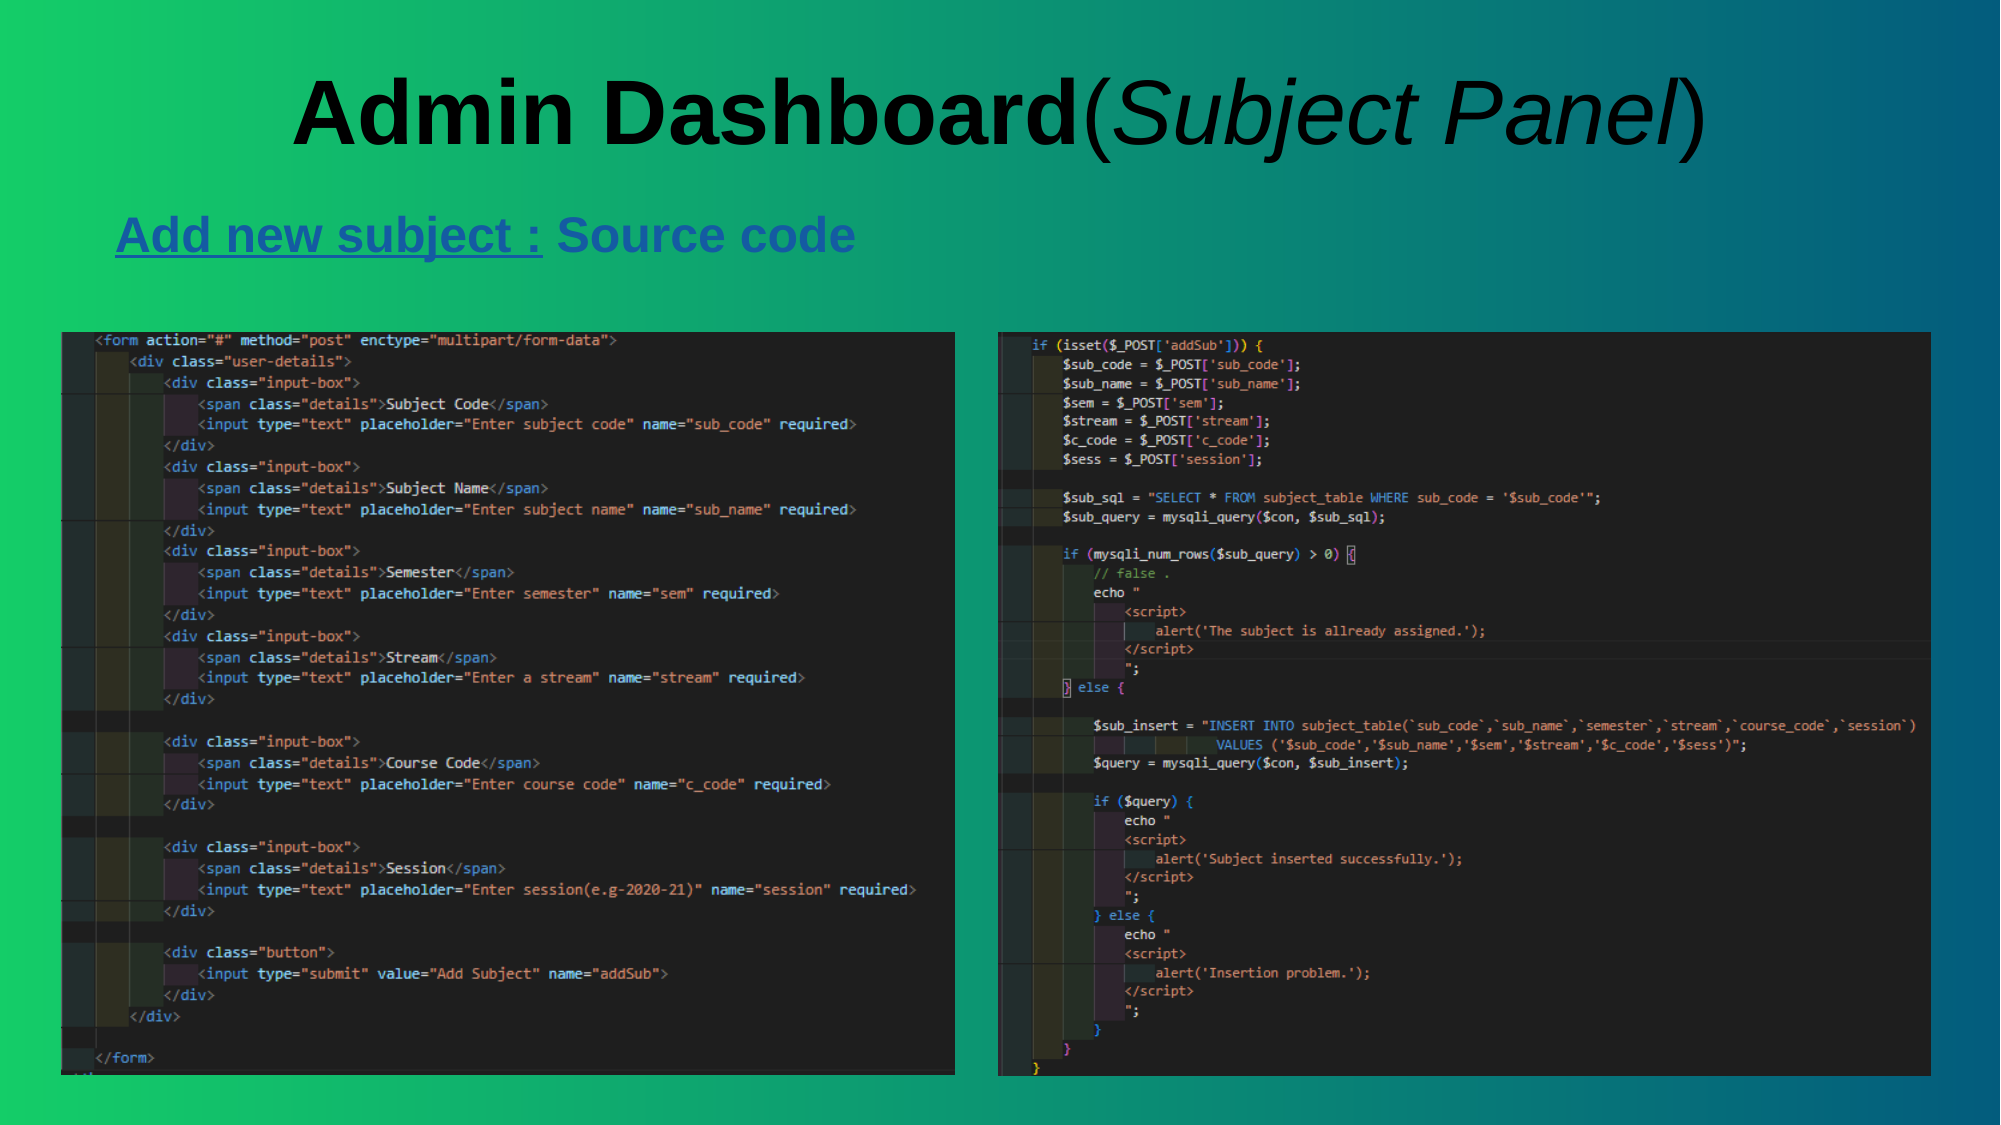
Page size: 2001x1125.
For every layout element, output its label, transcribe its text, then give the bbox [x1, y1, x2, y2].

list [61, 332, 955, 1076]
picture [998, 195, 1930, 1125]
list Add new subject : Source code [99, 194, 983, 312]
title Admin Dashboard(Subject Panel) [99, 21, 1901, 195]
